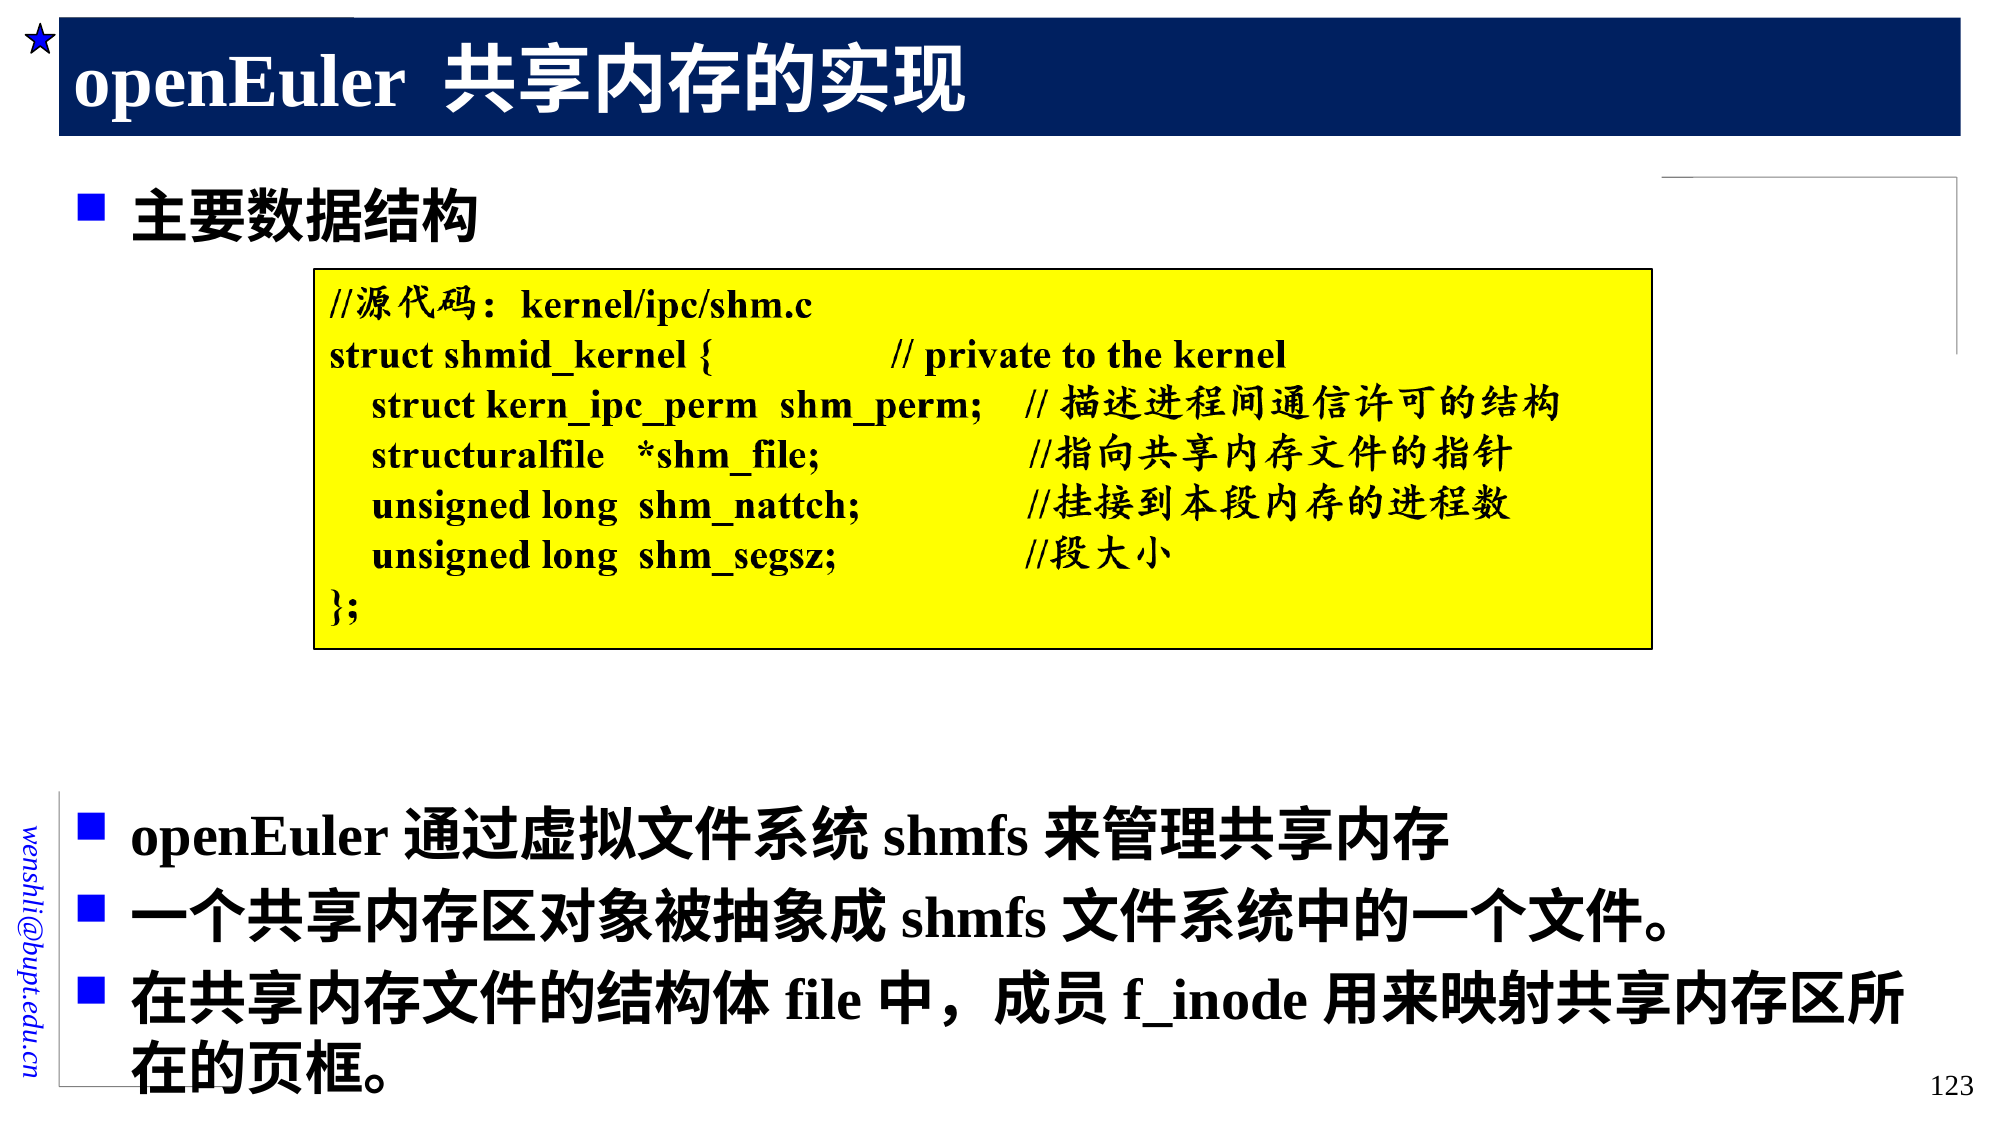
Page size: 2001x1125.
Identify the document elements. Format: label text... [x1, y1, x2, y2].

slide_number 123 [1822, 1058, 1990, 1113]
picture [313, 266, 1655, 652]
list 主要数据结构 openEuler通过虚拟文件系统shmfs来管理共享内存 一个共享内存区对象被抽象成shmfs文件系统中的一个文件。 在共享内存文件的结构体file中，成员f_inode用来映射共享内存区所在的页框。 [59, 171, 1955, 1087]
title openEuler 共享内存的实现 [58, 17, 1961, 137]
